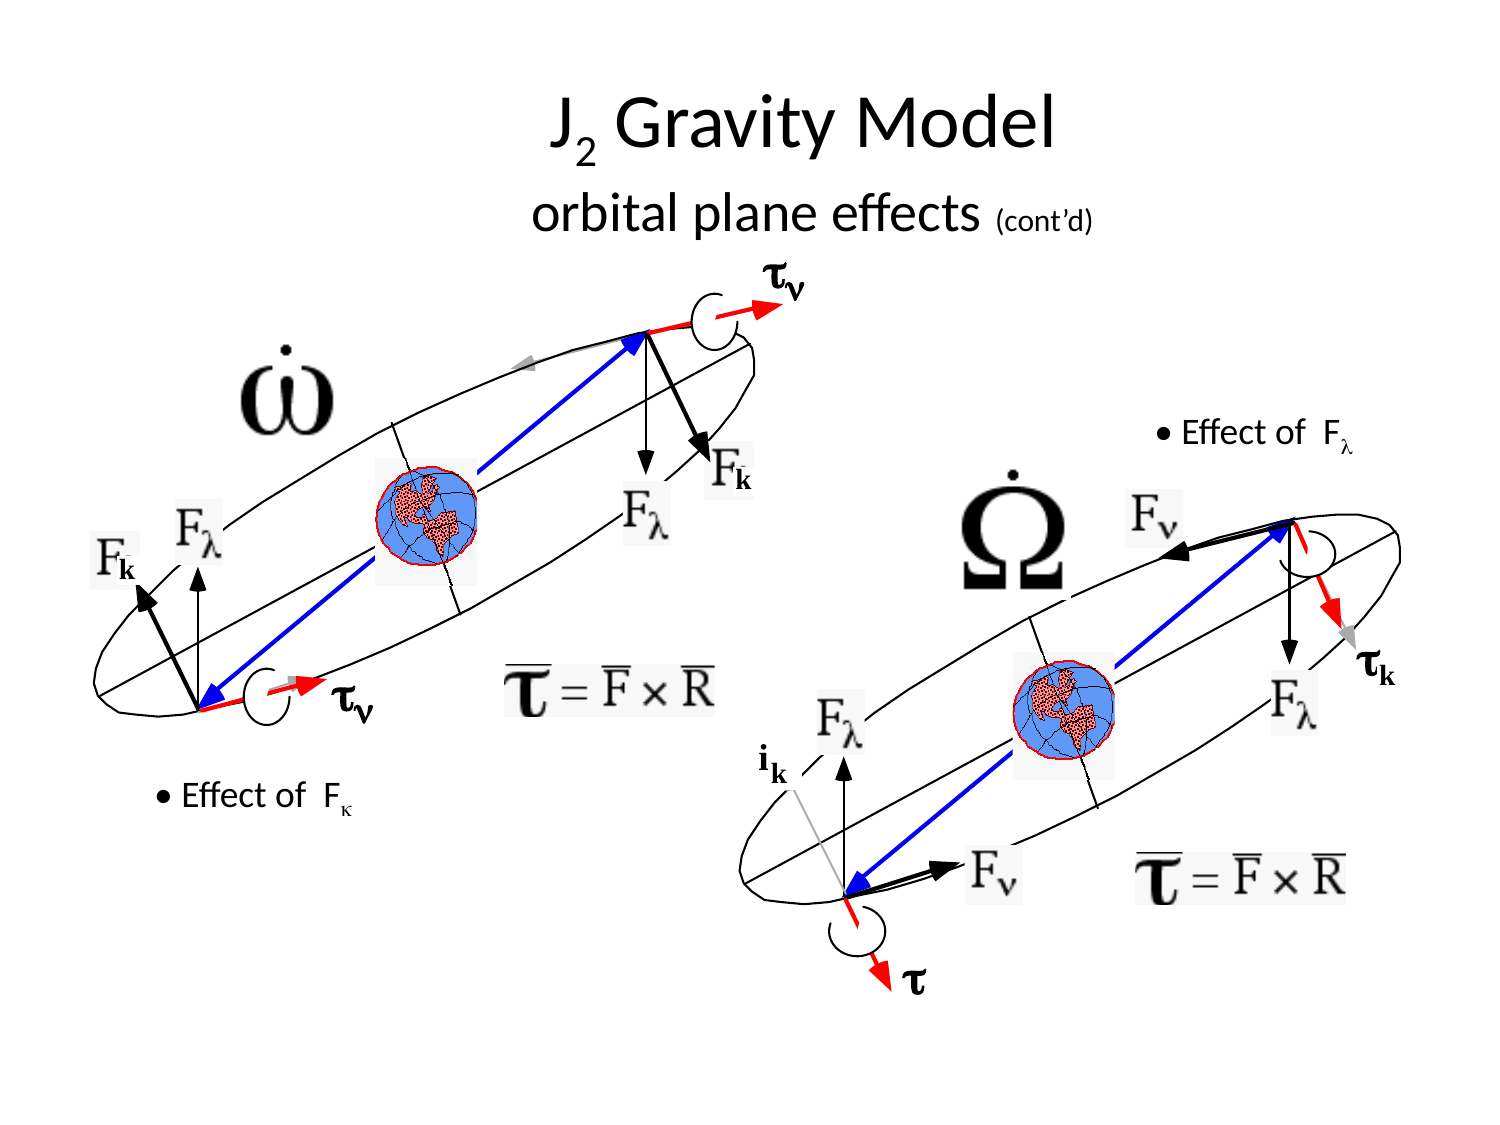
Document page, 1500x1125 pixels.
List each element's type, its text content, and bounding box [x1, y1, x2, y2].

text_box • Effect of F [139, 762, 368, 829]
text_box • Effect of Fl [1139, 399, 1368, 466]
picture [87, 249, 1424, 1011]
title J2 Gravity Model orbital plane effects (cont’d) [174, 62, 1450, 250]
